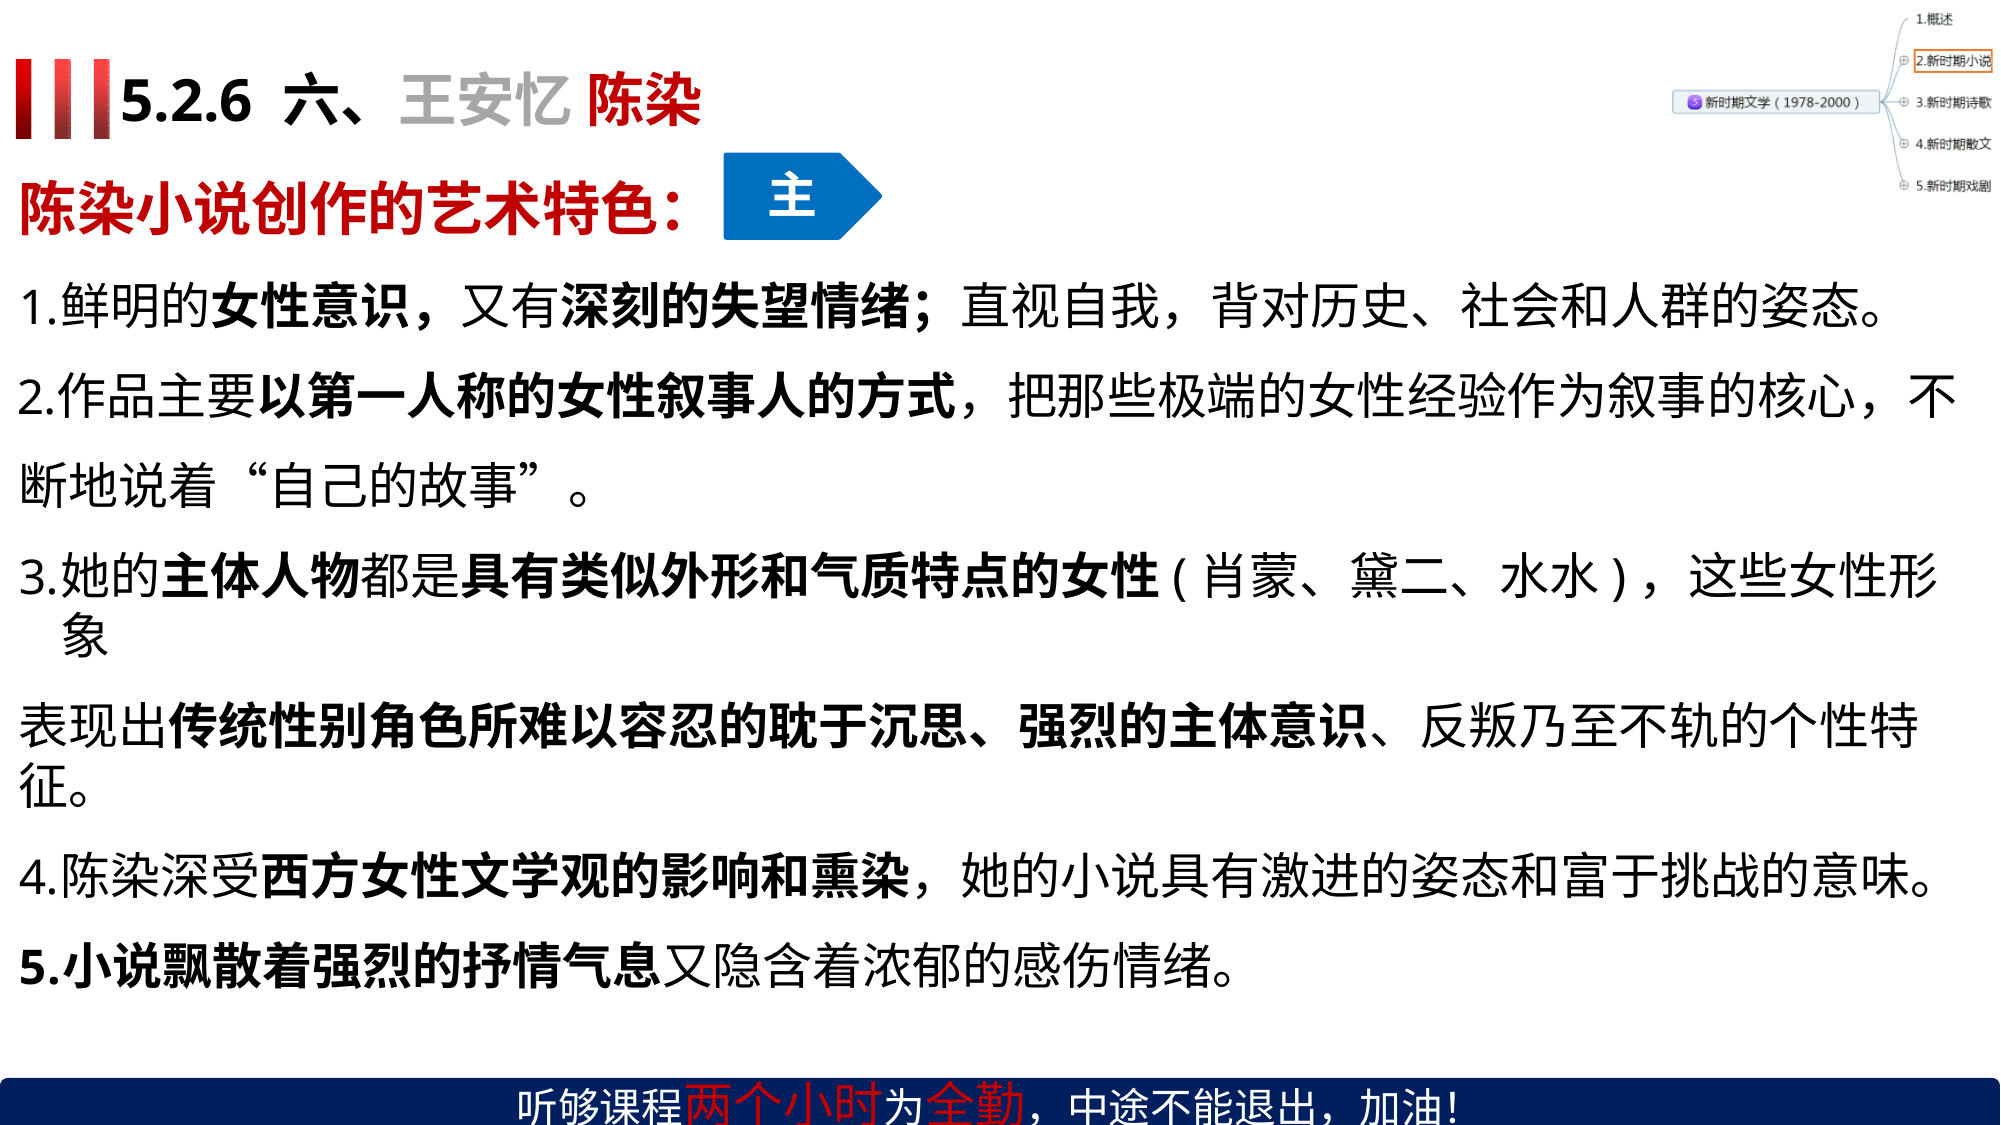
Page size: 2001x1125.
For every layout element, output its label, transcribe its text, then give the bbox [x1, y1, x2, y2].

footer 听够课程两个小时为全勤，中途不能退出，加油！ [514, 1079, 1486, 1125]
text_box [726, 154, 880, 238]
text_box [93, 59, 110, 139]
picture [15, 59, 32, 139]
text_box 鲜明的女性意识，又有深刻的失望情绪；直视自我，背对历史、社会和人群的姿态。 作品主要以第一人称的女性叙事人的方式，把那些极端的女性经验作为叙事的核心，不 断地说着“自己的故事”。 她的主体人物都是具有类似外形和气质特点的女性(肖蒙、黛二、水水)，这些女性形象 表现出传统性别角色所难以容忍的耽于沉思、强烈的主体意识、反叛乃至不轨的个性特征。 陈染深受西方女性文学观的影响和熏染，她的小说具有激进的姿态和富于挑战的意味。 小说飘散着强烈的抒情气息又隐含着浓郁的感伤情绪。 [16, 242, 2000, 995]
text_box 主 [765, 161, 820, 224]
title 5.2.6 六、王安忆 陈染 [118, 61, 708, 170]
text_box 陈染小说创作的艺术特色： [16, 170, 721, 242]
text_box [54, 59, 71, 139]
text_box [0, 1077, 2000, 1125]
text_box [1672, 12, 1993, 193]
